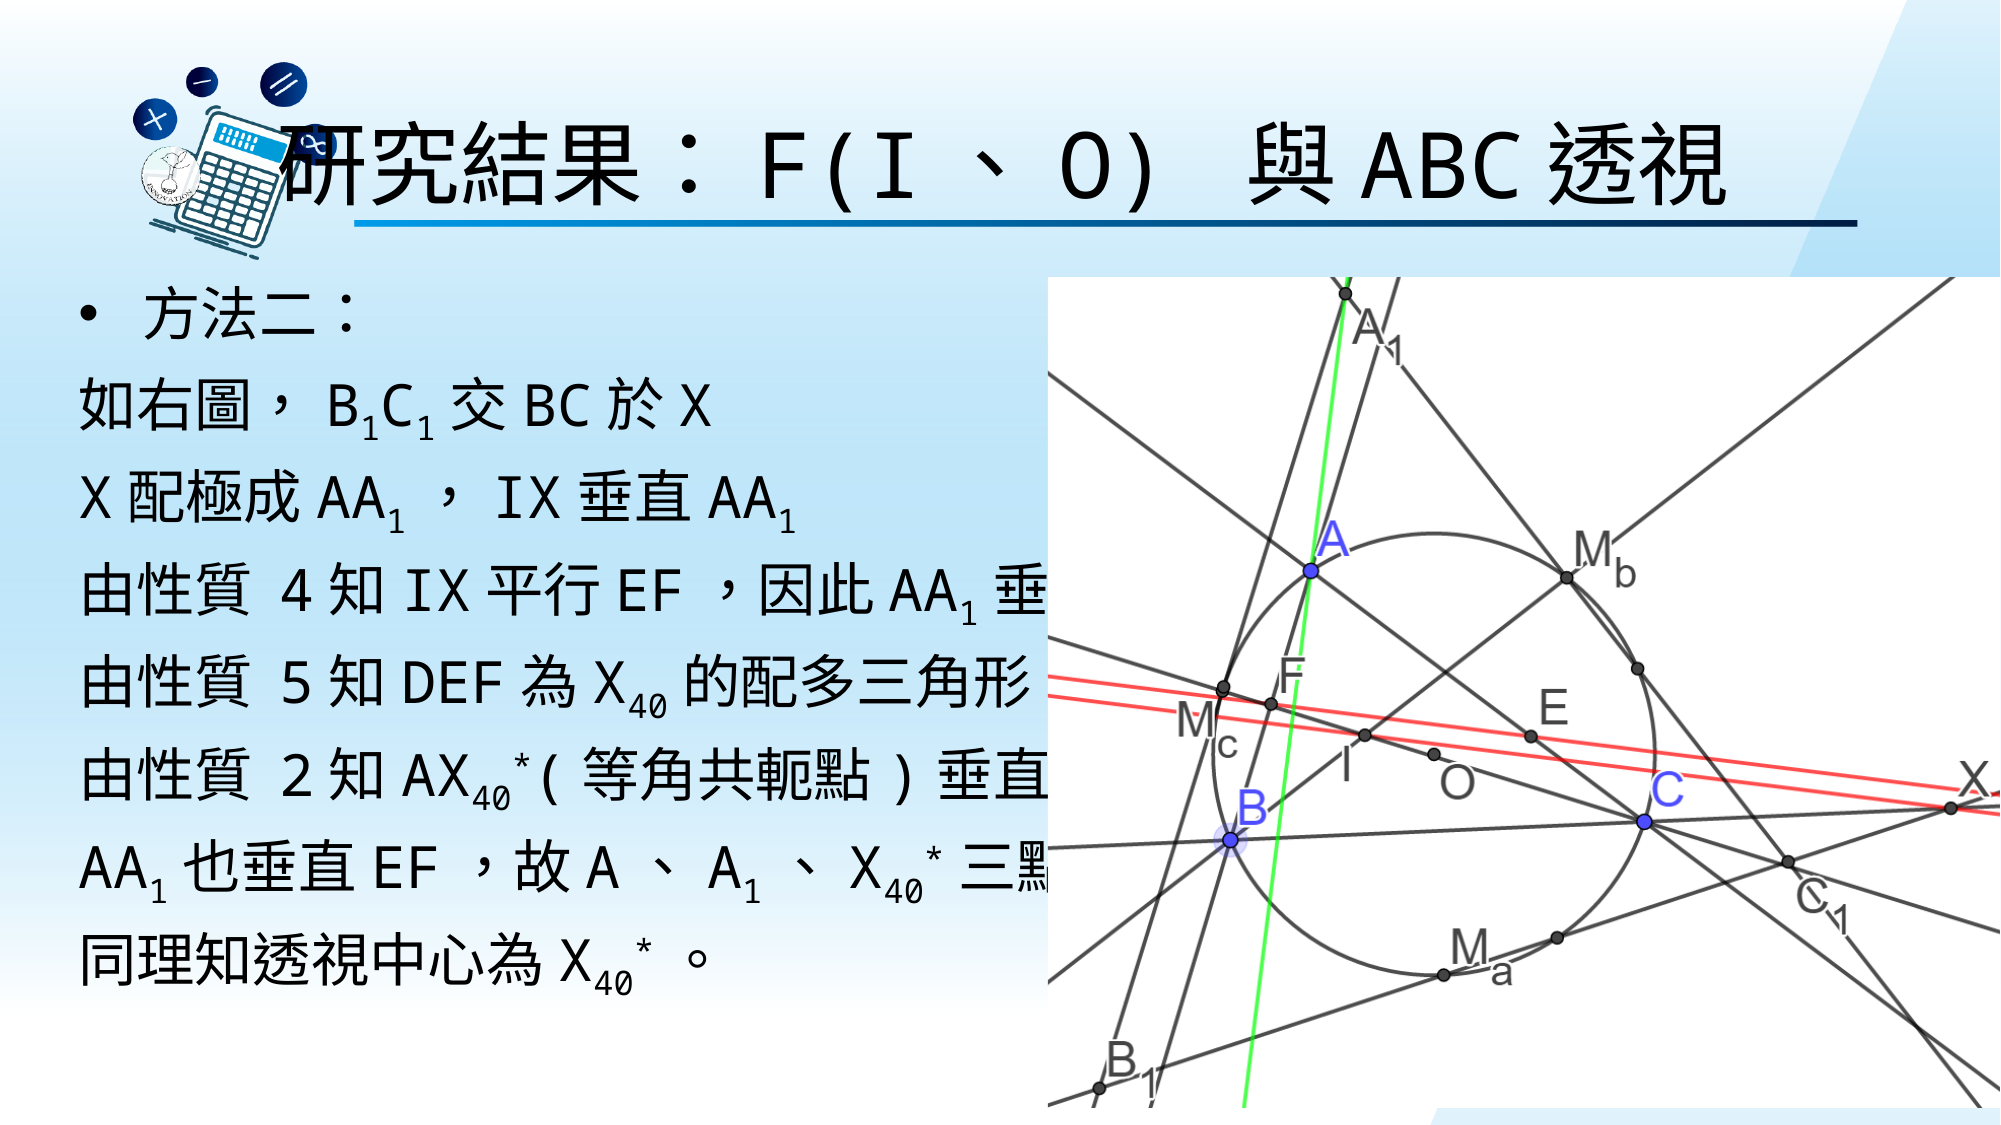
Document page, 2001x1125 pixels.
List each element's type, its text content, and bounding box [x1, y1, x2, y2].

title 研究結果：F(I、O) 與ABC透視 [137, 59, 1863, 277]
picture [0, 0, 2001, 1125]
list 方法二： 如右圖，B1C1交BC於X X配極成AA1，IX垂直AA1 由性質 4知IX平行EF，因此AA1垂直EF 由性質 5知DEF為X40的配多三角形 由性質 2知AX40*(等角共軛點)垂直EF AA1也垂直EF，故A、A1、X40*三點共線 同理知透視中心為X40*。 [63, 277, 1047, 1002]
